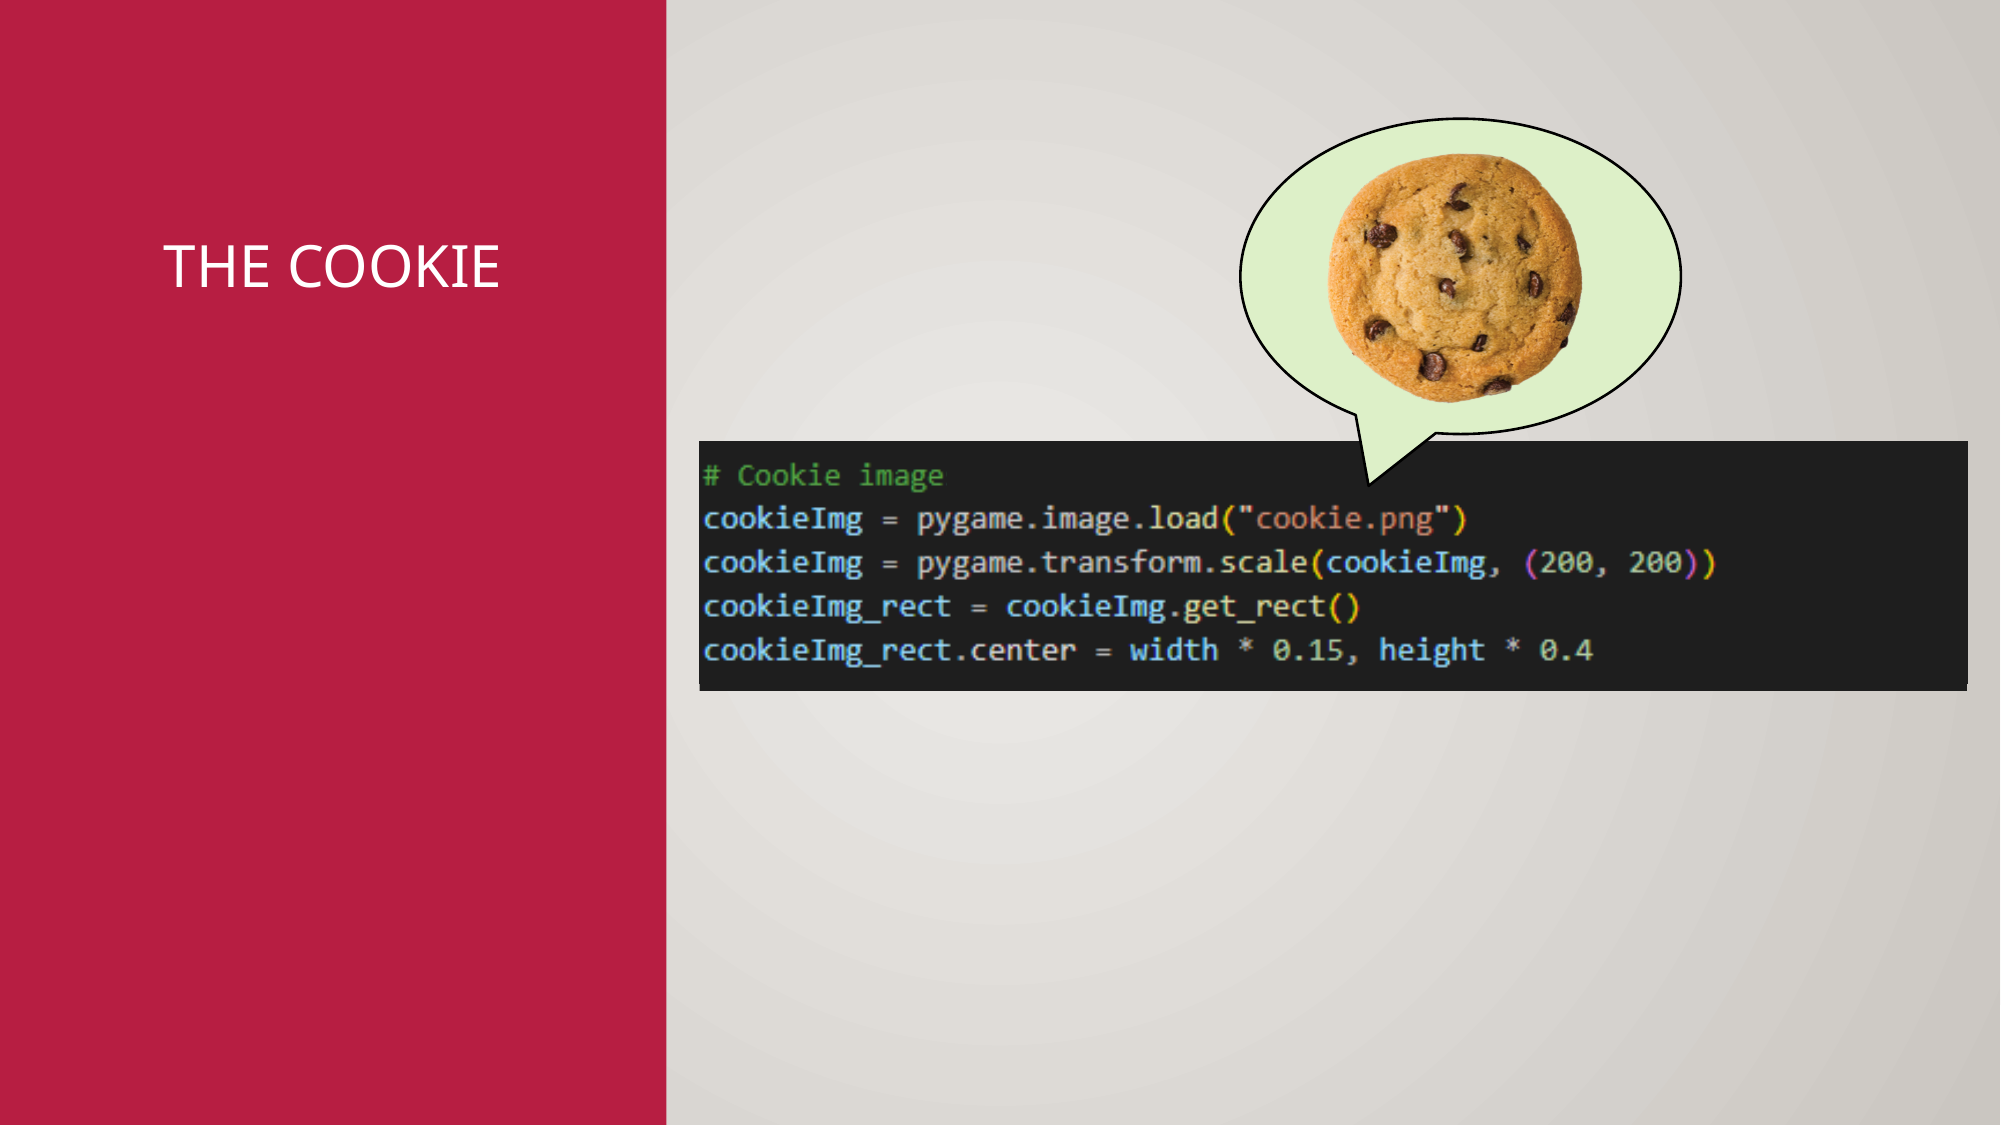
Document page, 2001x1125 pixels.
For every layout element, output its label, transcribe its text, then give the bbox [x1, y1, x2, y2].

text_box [699, 493, 1968, 692]
text_box [668, 0, 2000, 1125]
text_box [0, 0, 668, 1125]
title The cookie [0, 229, 667, 982]
picture [699, 441, 1968, 493]
picture [1327, 152, 1584, 405]
text_box [1239, 117, 1683, 441]
